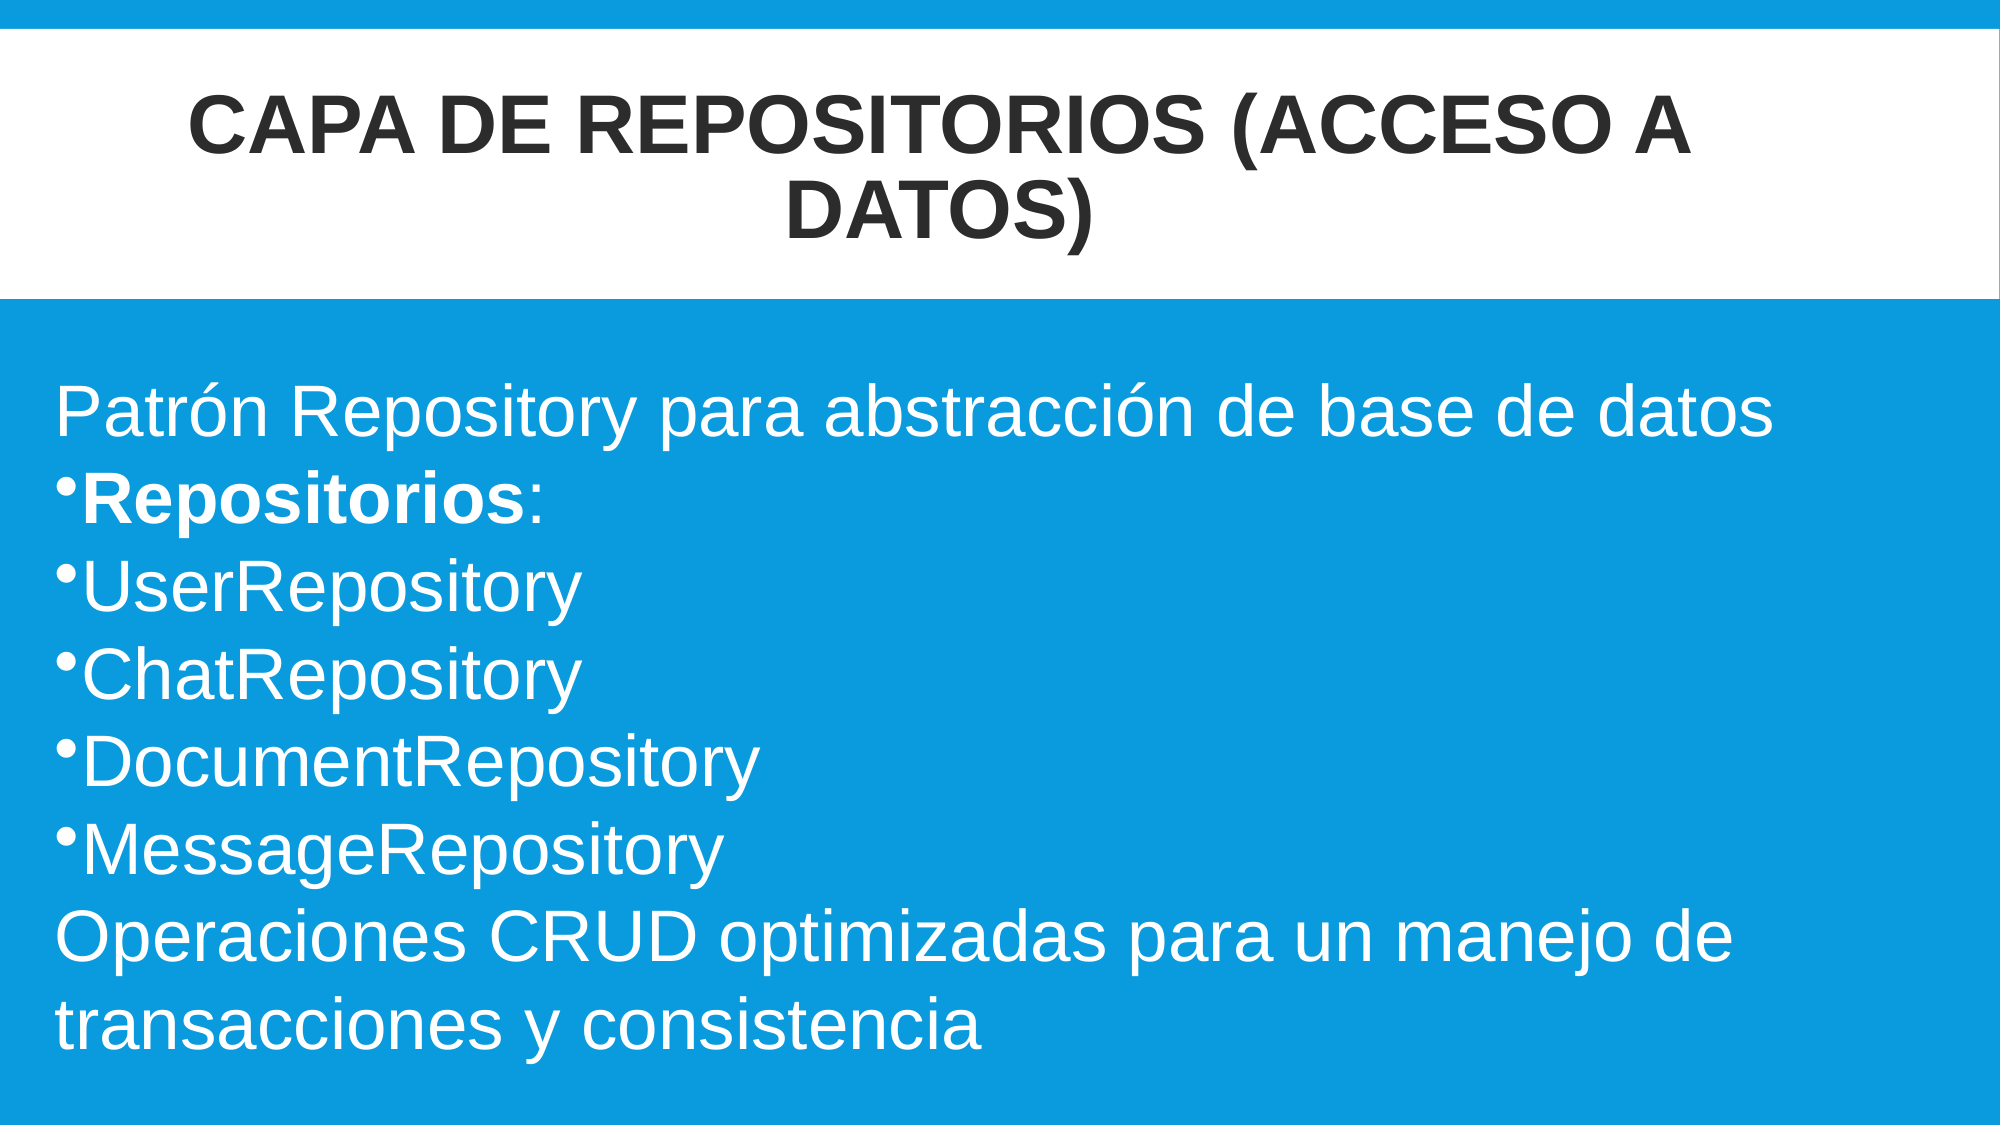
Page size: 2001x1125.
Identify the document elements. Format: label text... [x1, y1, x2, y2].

list Patrón Repository para abstracción de base de datos Repositorios: UserRepository ChatRepository DocumentRepository MessageRepository Operaciones CRUD optimizadas para un manejo de transacciones y consistencia [40, 356, 1930, 1072]
title CAPA DE REPOSITORIOS (ACCESO A DATOS) [137, 46, 1743, 295]
